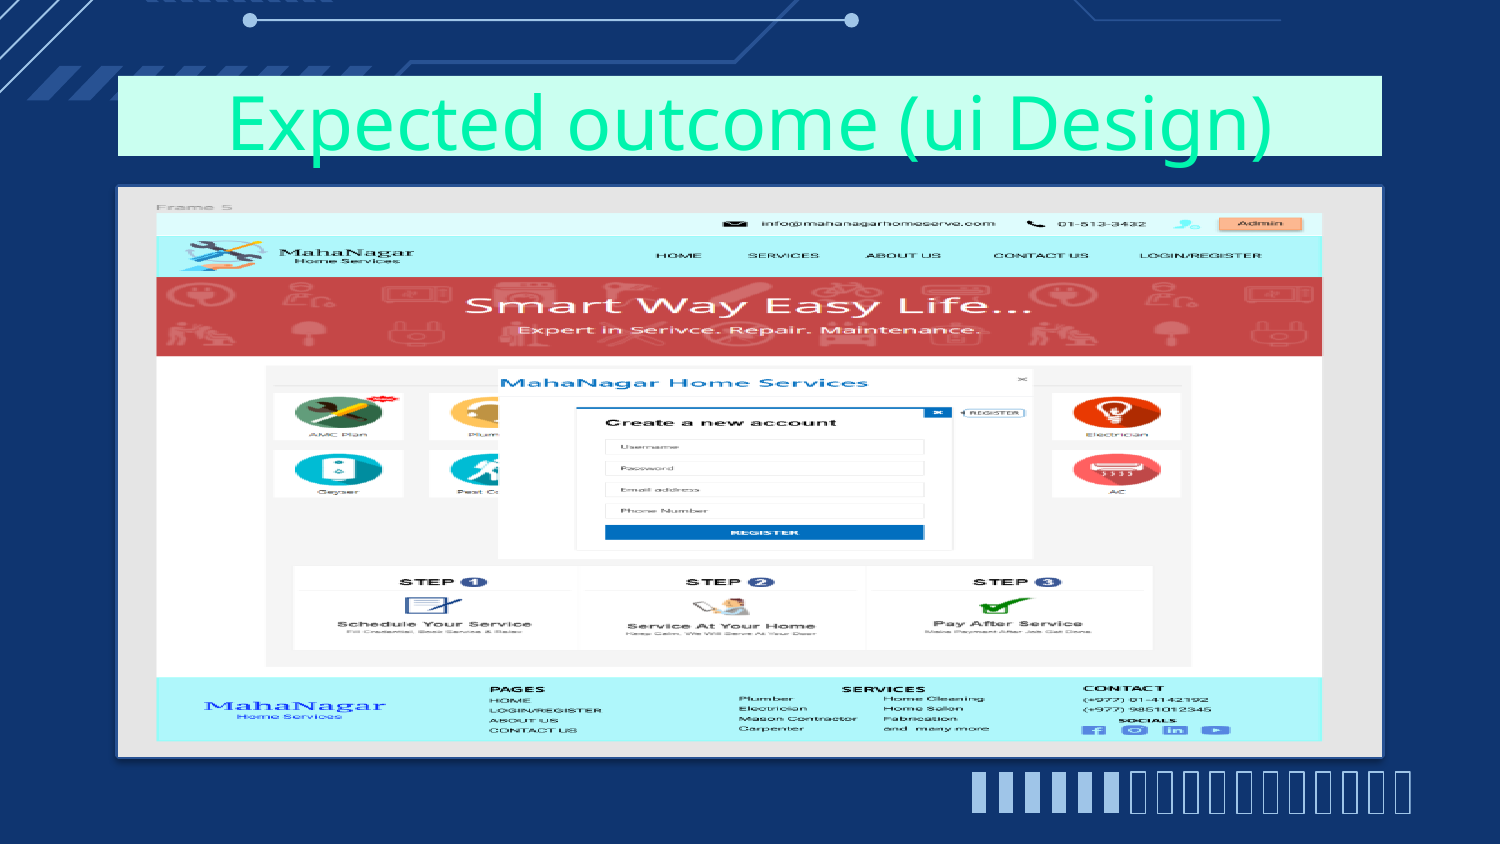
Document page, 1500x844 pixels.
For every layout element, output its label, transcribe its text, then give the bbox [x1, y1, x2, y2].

title Expected outcome (ui Design) [118, 75, 1382, 156]
picture [117, 187, 1383, 758]
